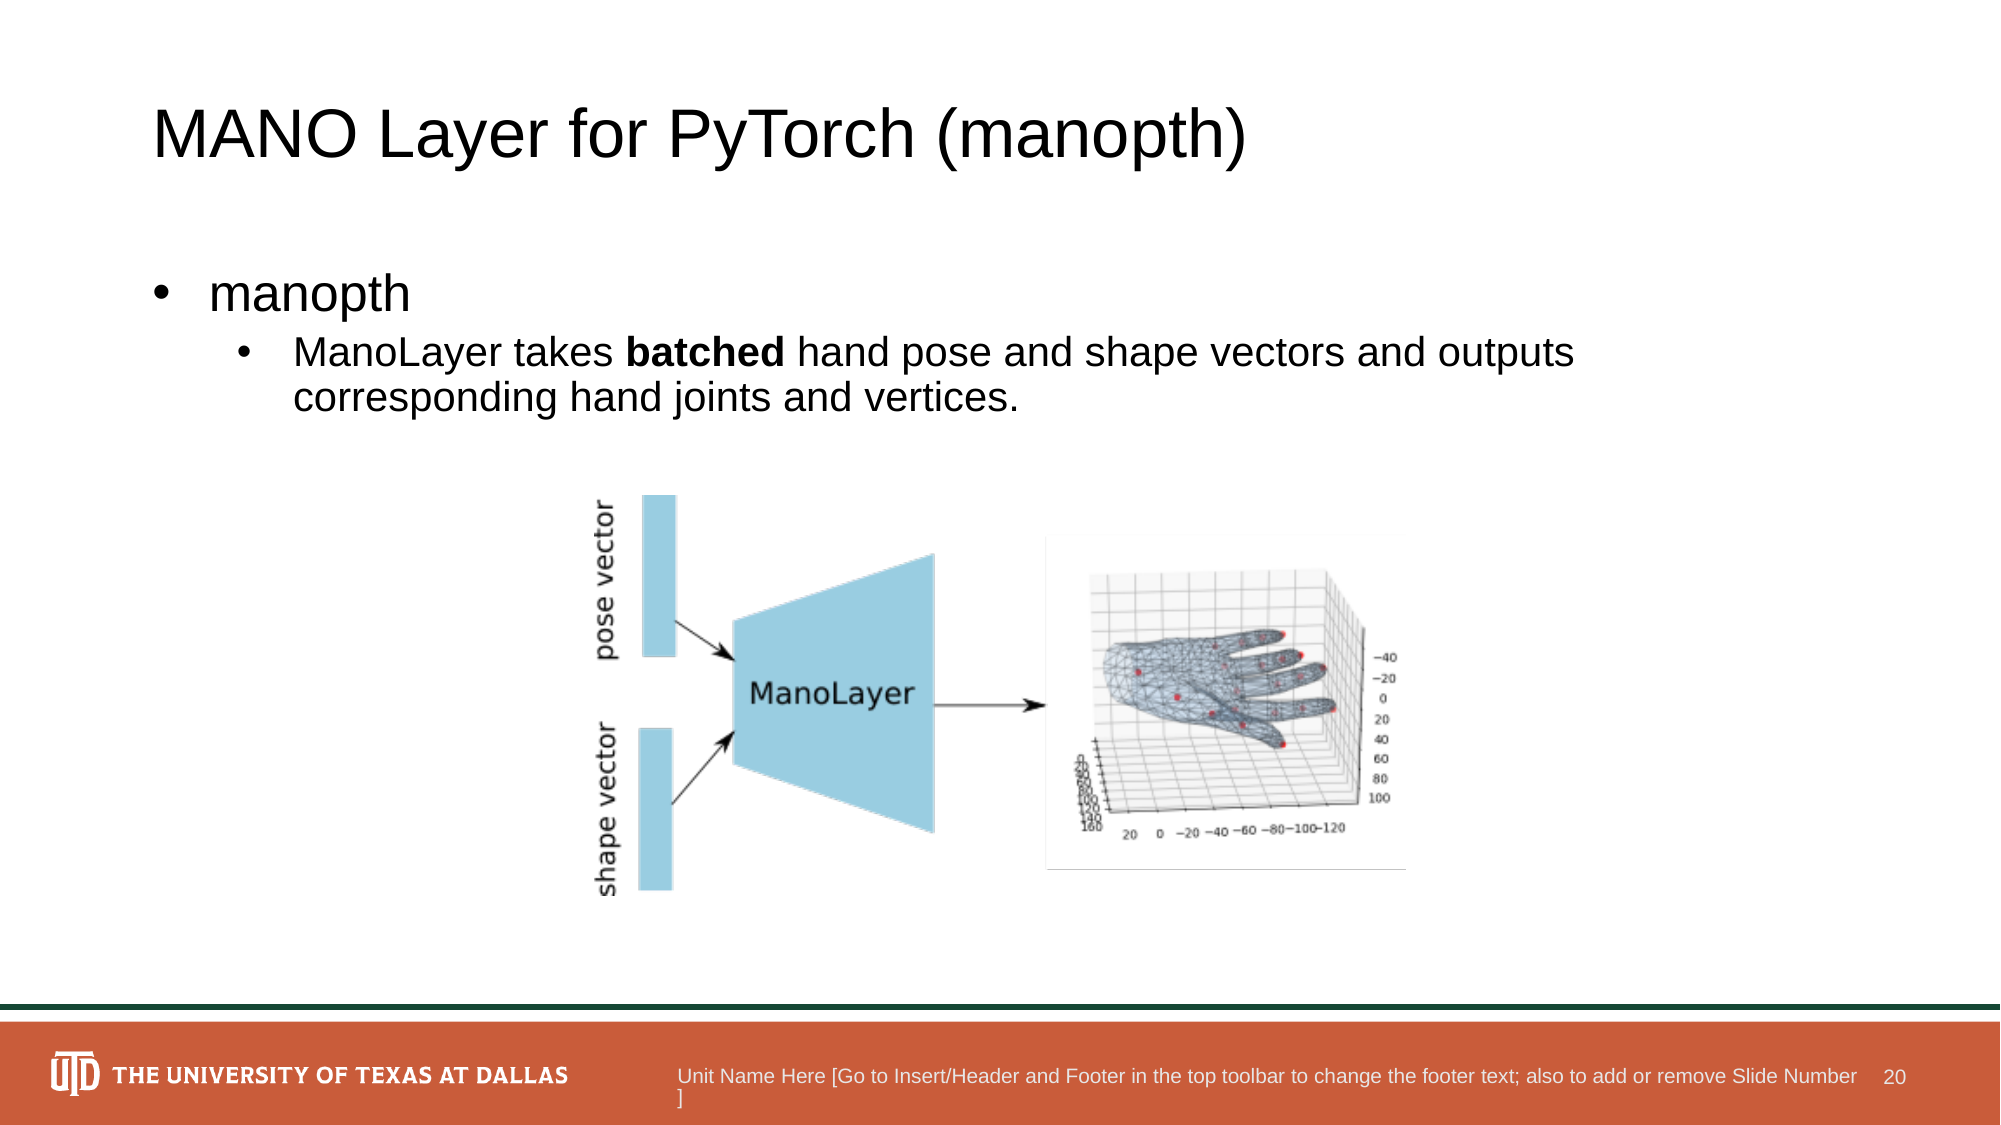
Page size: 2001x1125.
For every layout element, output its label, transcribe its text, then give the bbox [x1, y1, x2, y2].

picture [594, 495, 1406, 896]
picture [24, 1021, 588, 1121]
list manopth ManoLayer takes batched hand pose and shape vectors and outputs corresponding hand joints and vertices. [137, 259, 1863, 975]
footer Unit Name Here [Go to Insert/Header and Footer in the top toolbar to change the footer text; also to add or remove Slide Number] [662, 1059, 1863, 1092]
title MANO Layer for PyTorch (manopth) [137, 40, 1863, 231]
slide_number 20 [1862, 1060, 1922, 1092]
